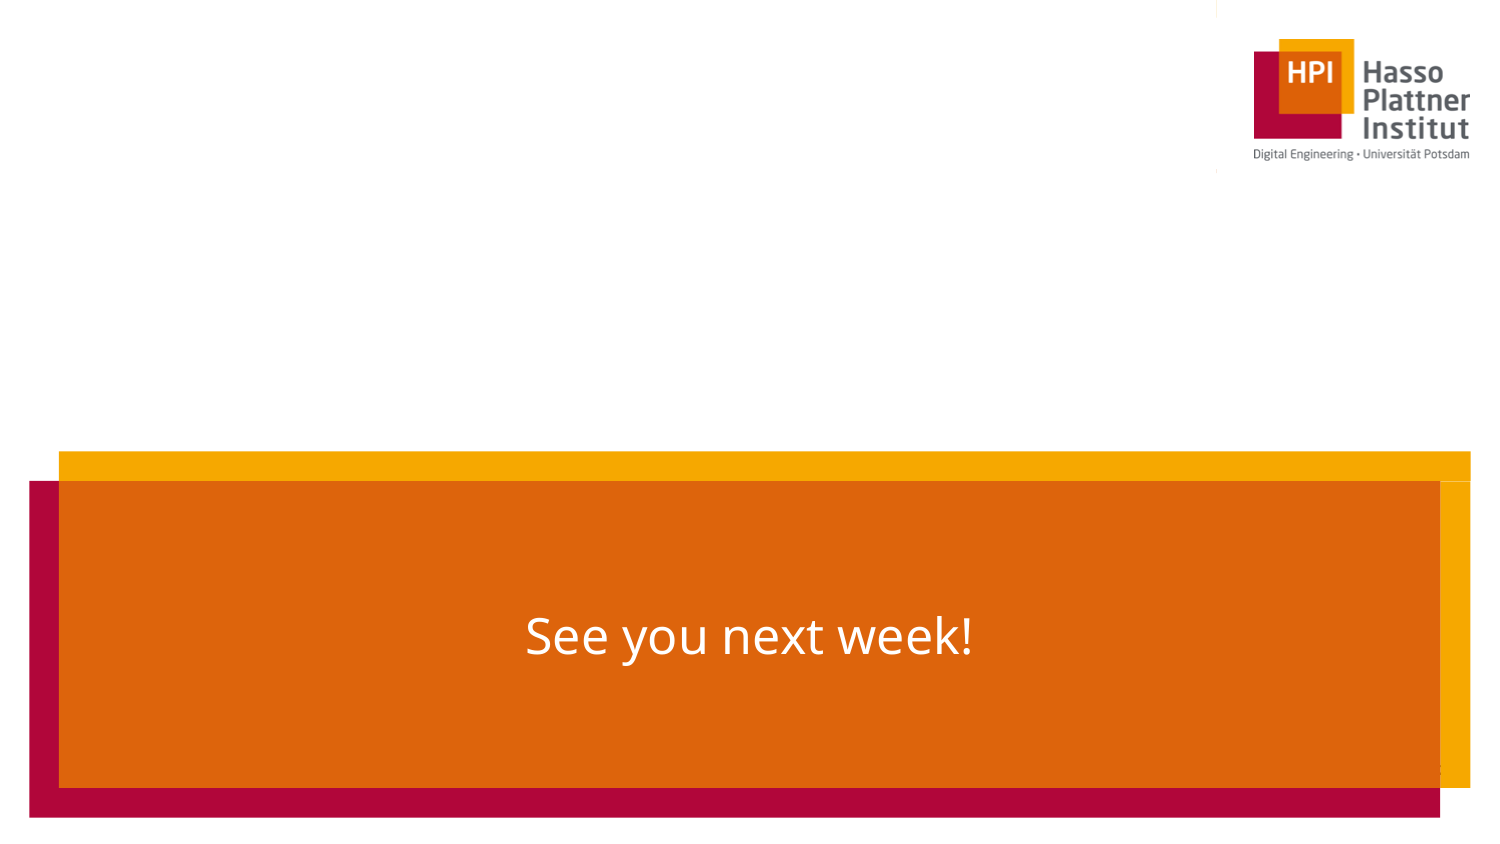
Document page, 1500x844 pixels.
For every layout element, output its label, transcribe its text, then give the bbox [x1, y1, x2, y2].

title See you next week! [58, 481, 1441, 788]
picture [1254, 39, 1470, 161]
